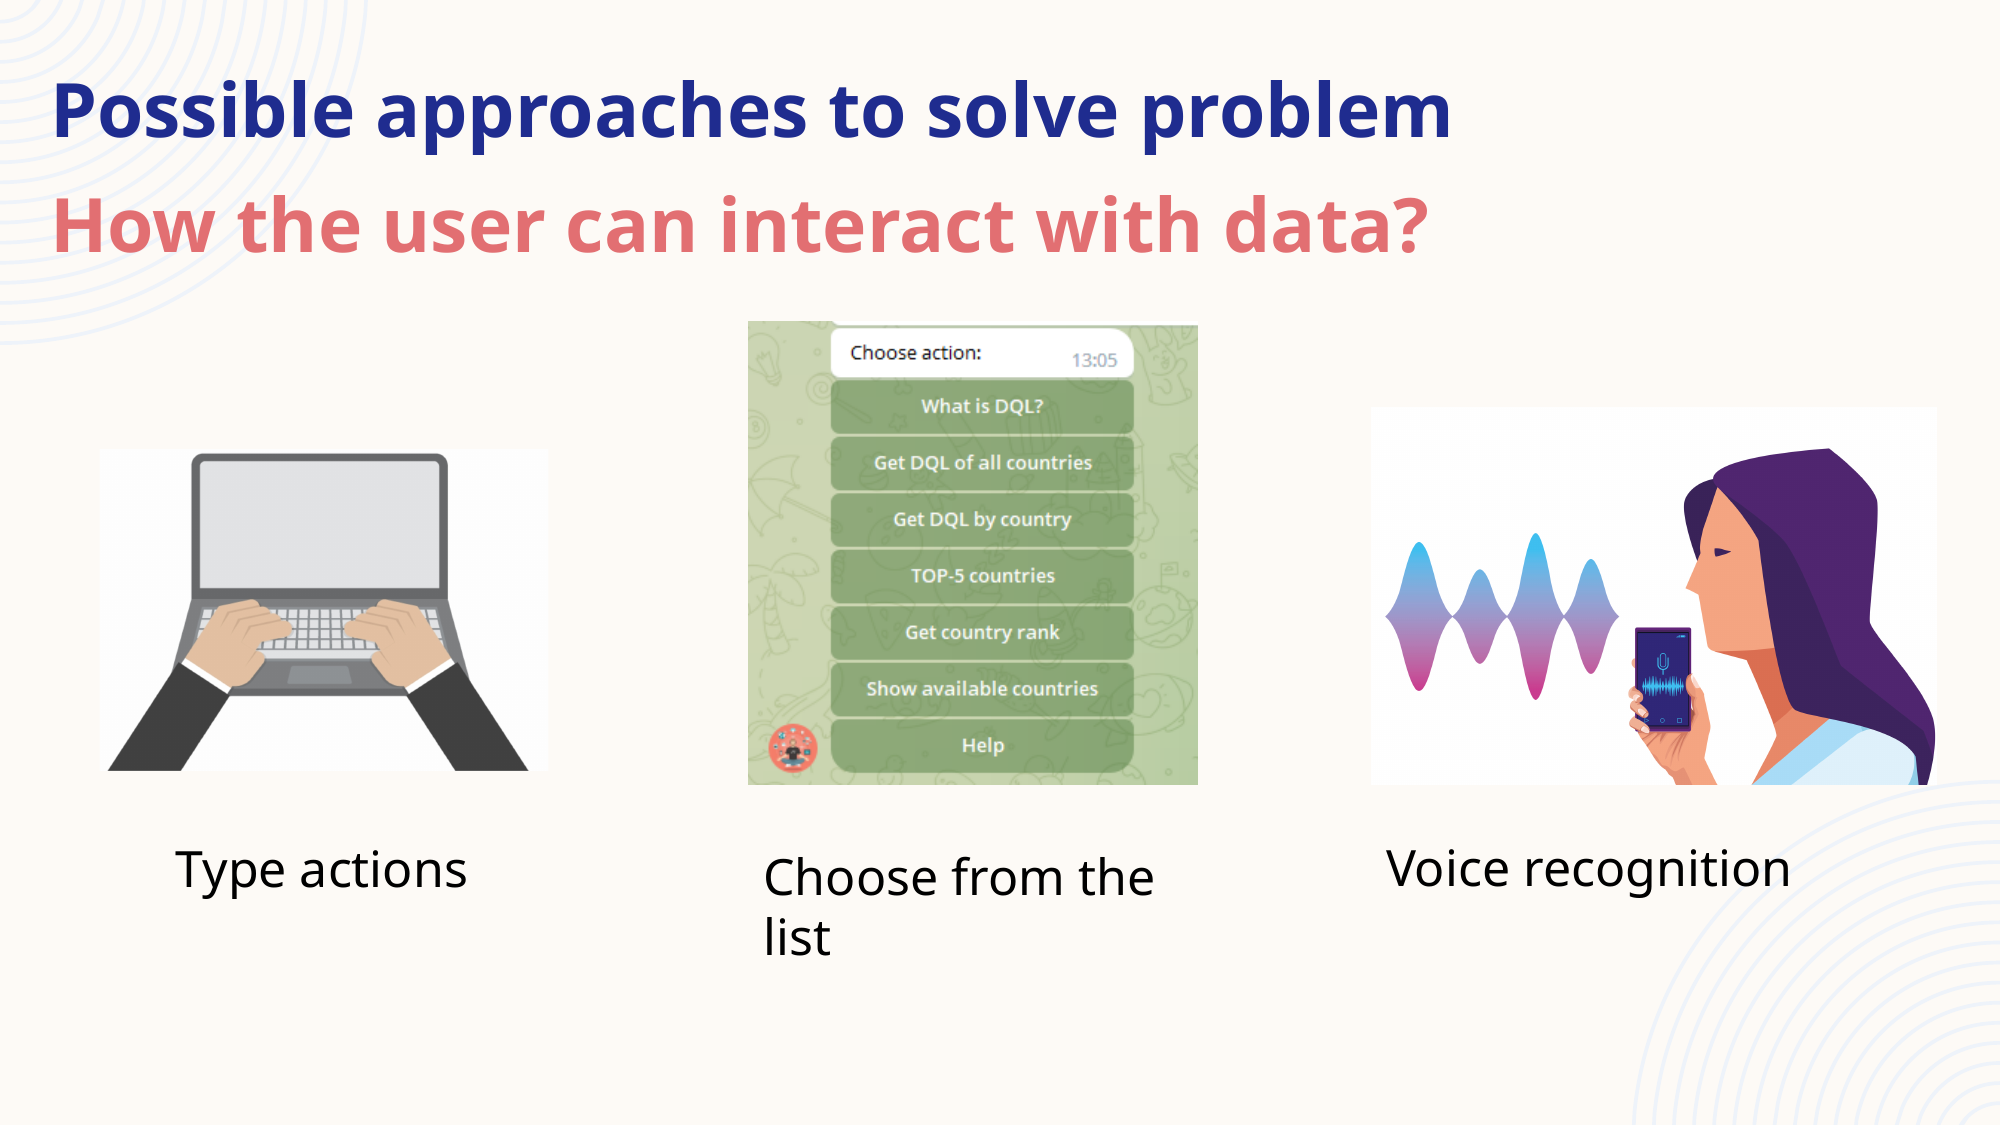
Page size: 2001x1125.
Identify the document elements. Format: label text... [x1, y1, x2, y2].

text_box How the user can interact with data? [35, 158, 1621, 277]
picture [1371, 407, 1937, 785]
text_box Choose from the list [748, 837, 1198, 973]
title Possible approaches to solve problem [35, 43, 1621, 158]
picture [748, 321, 1198, 785]
text_box Voice recognition [1371, 828, 1820, 904]
picture [99, 449, 549, 771]
text_box Type actions [99, 830, 545, 906]
